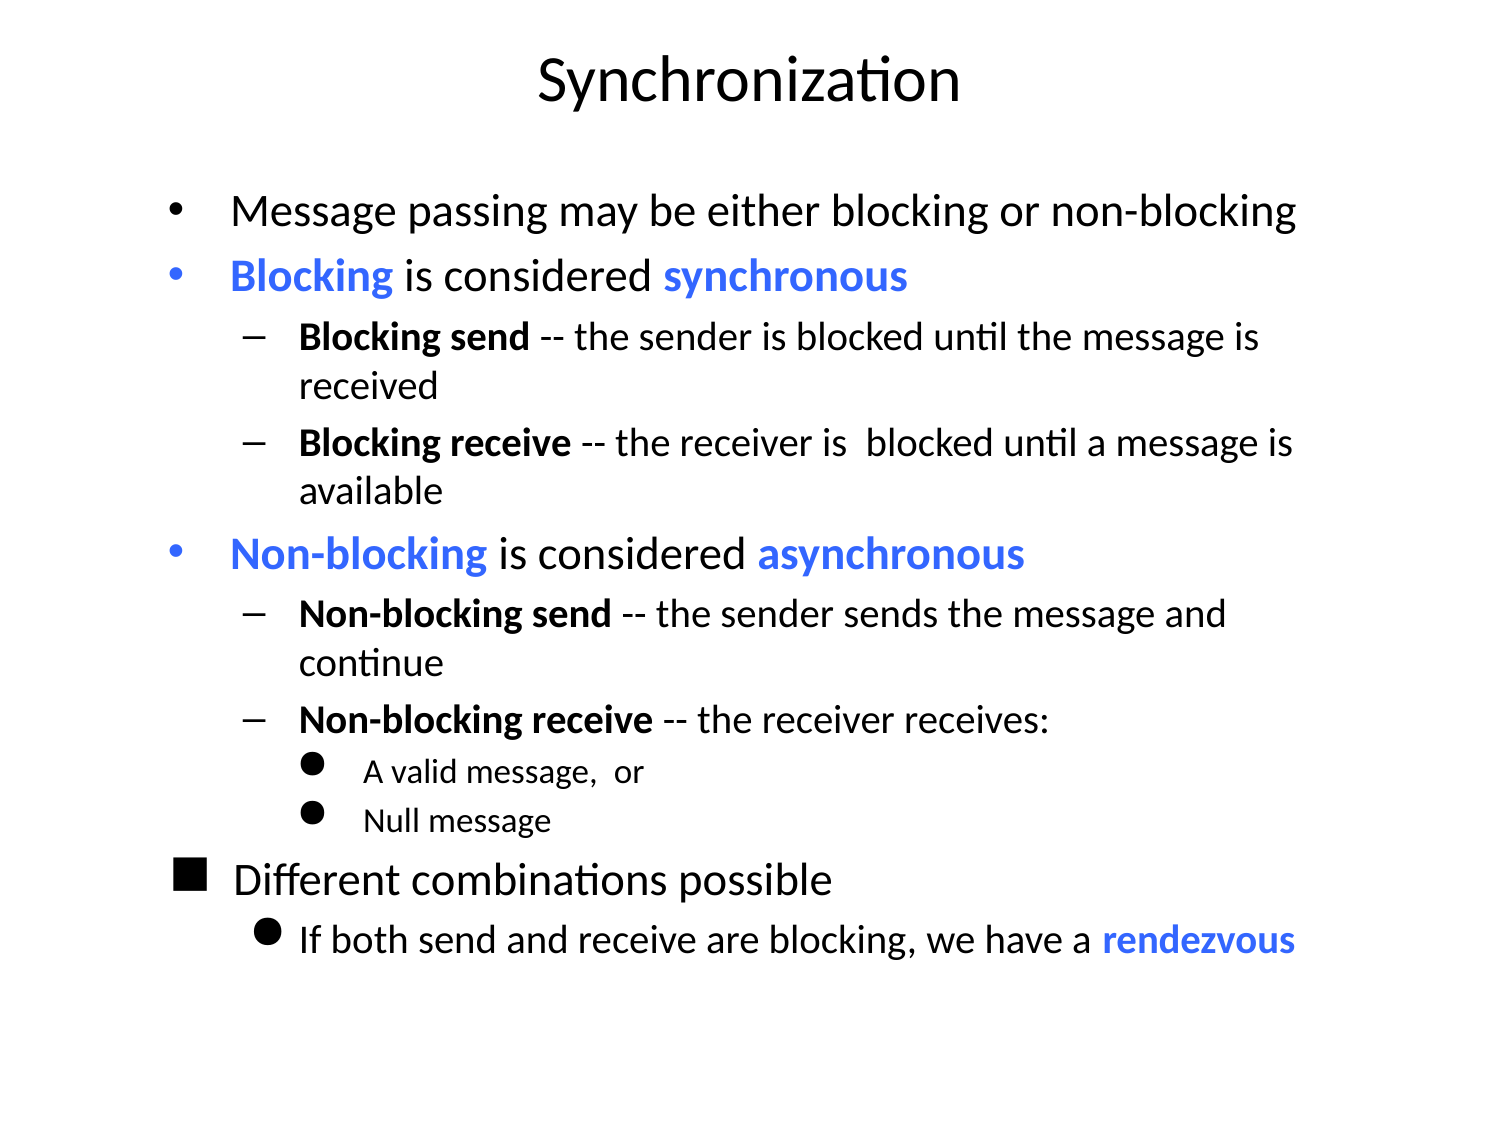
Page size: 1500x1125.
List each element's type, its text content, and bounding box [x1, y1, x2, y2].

title Synchronization [75, 27, 1425, 123]
list Message passing may be either blocking or non-blocking Blocking is considered synchronous Blocking send -- the sender is blocked until the message is received Blocking receive -- the receiver is blocked until a message is available Non-blocking is considered asynchronous Non-blocking send -- the sender sends the message and continue Non-blocking receive -- the receiver receives: A valid message, or Null message Different combinations possible If both send and receive are blocking, we have a rendezvous [152, 172, 1346, 991]
